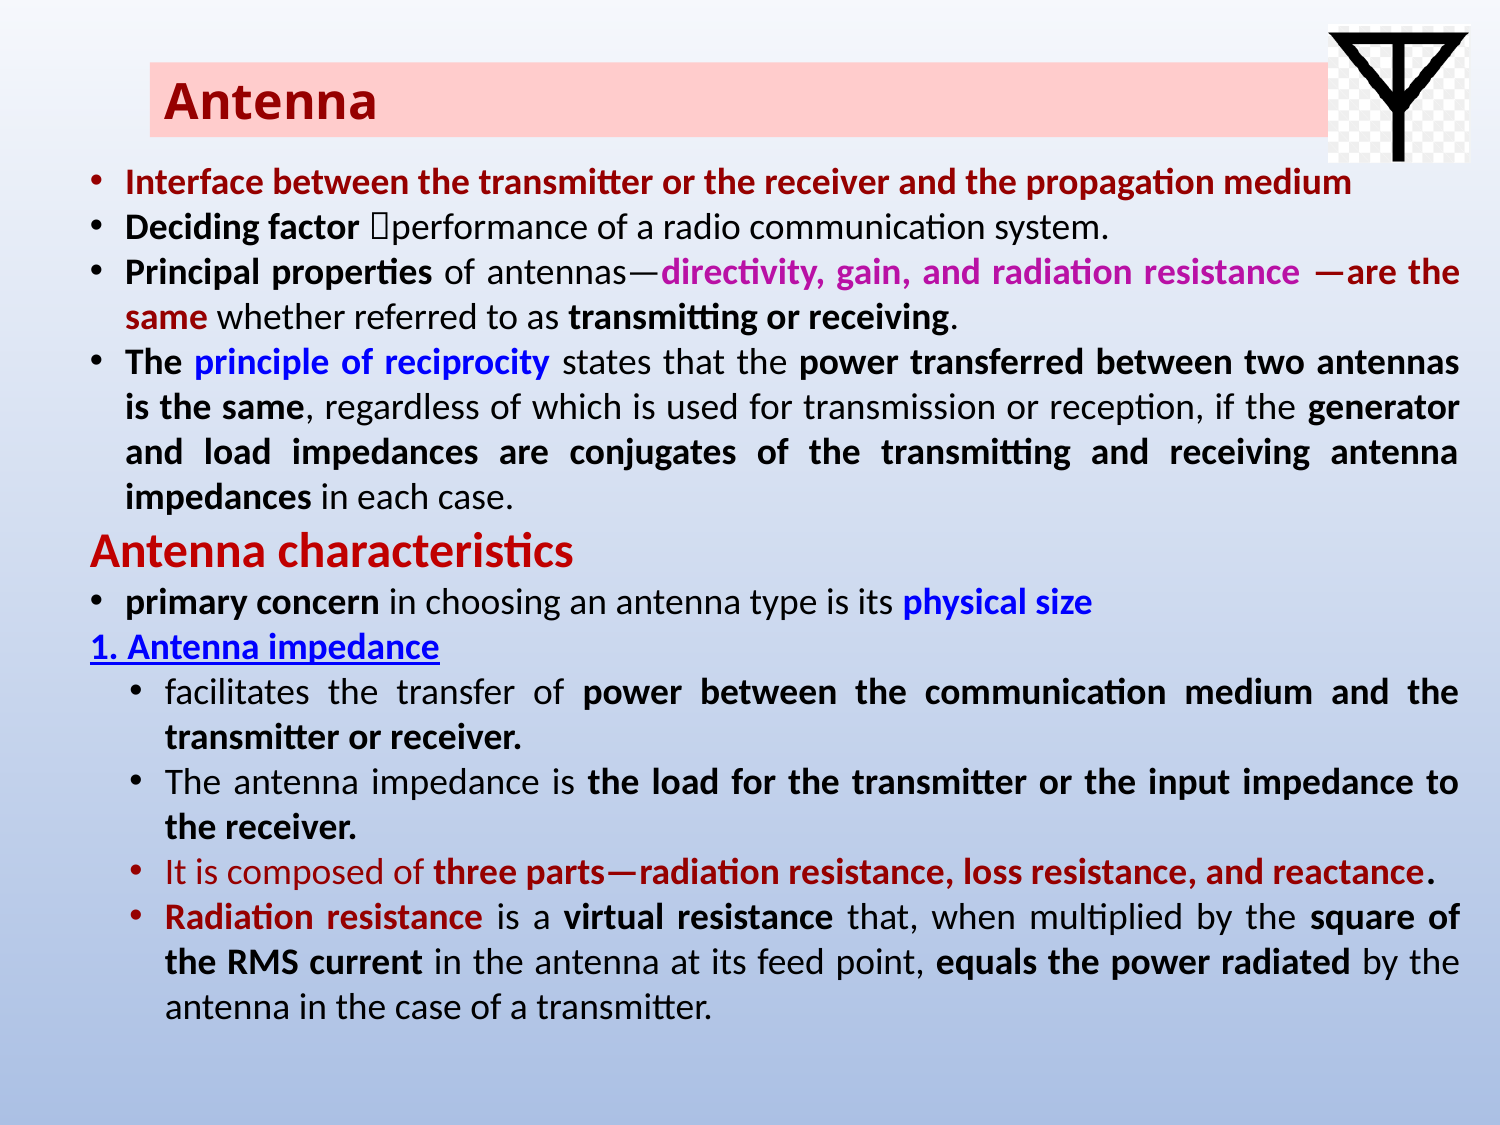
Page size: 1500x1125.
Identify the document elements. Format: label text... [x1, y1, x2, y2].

text_box Antenna [149, 62, 1328, 138]
picture [1328, 24, 1471, 163]
text_box Interface between the transmitter or the receiver and the propagation medium Deciding factor performance of a radio communication system. Principal properties of antennas—directivity, gain, and radiation resistance —are the same whether referred to as transmitting or receiving. The principle of reciprocity states that the power transferred between two antennas is the same, regardless of which is used for transmission or reception, if the generator and load impedances are conjugates of the transmitting and receiving antenna impedances in each case. Antenna characteristics primary concern in choosing an antenna type is its physical size 1. Antenna impedance facilitates the transfer of power between the communication medium and the transmitter or receiver. The antenna impedance is the load for the transmitter or the input impedance to the receiver. It is composed of three parts—radiation resistance, loss resistance, and reactance. Radiation resistance is a virtual resistance that, when multiplied by the square of the RMS current in the antenna at its feed point, equals the power radiated by the antenna in the case of a transmitter. [75, 149, 1475, 1035]
